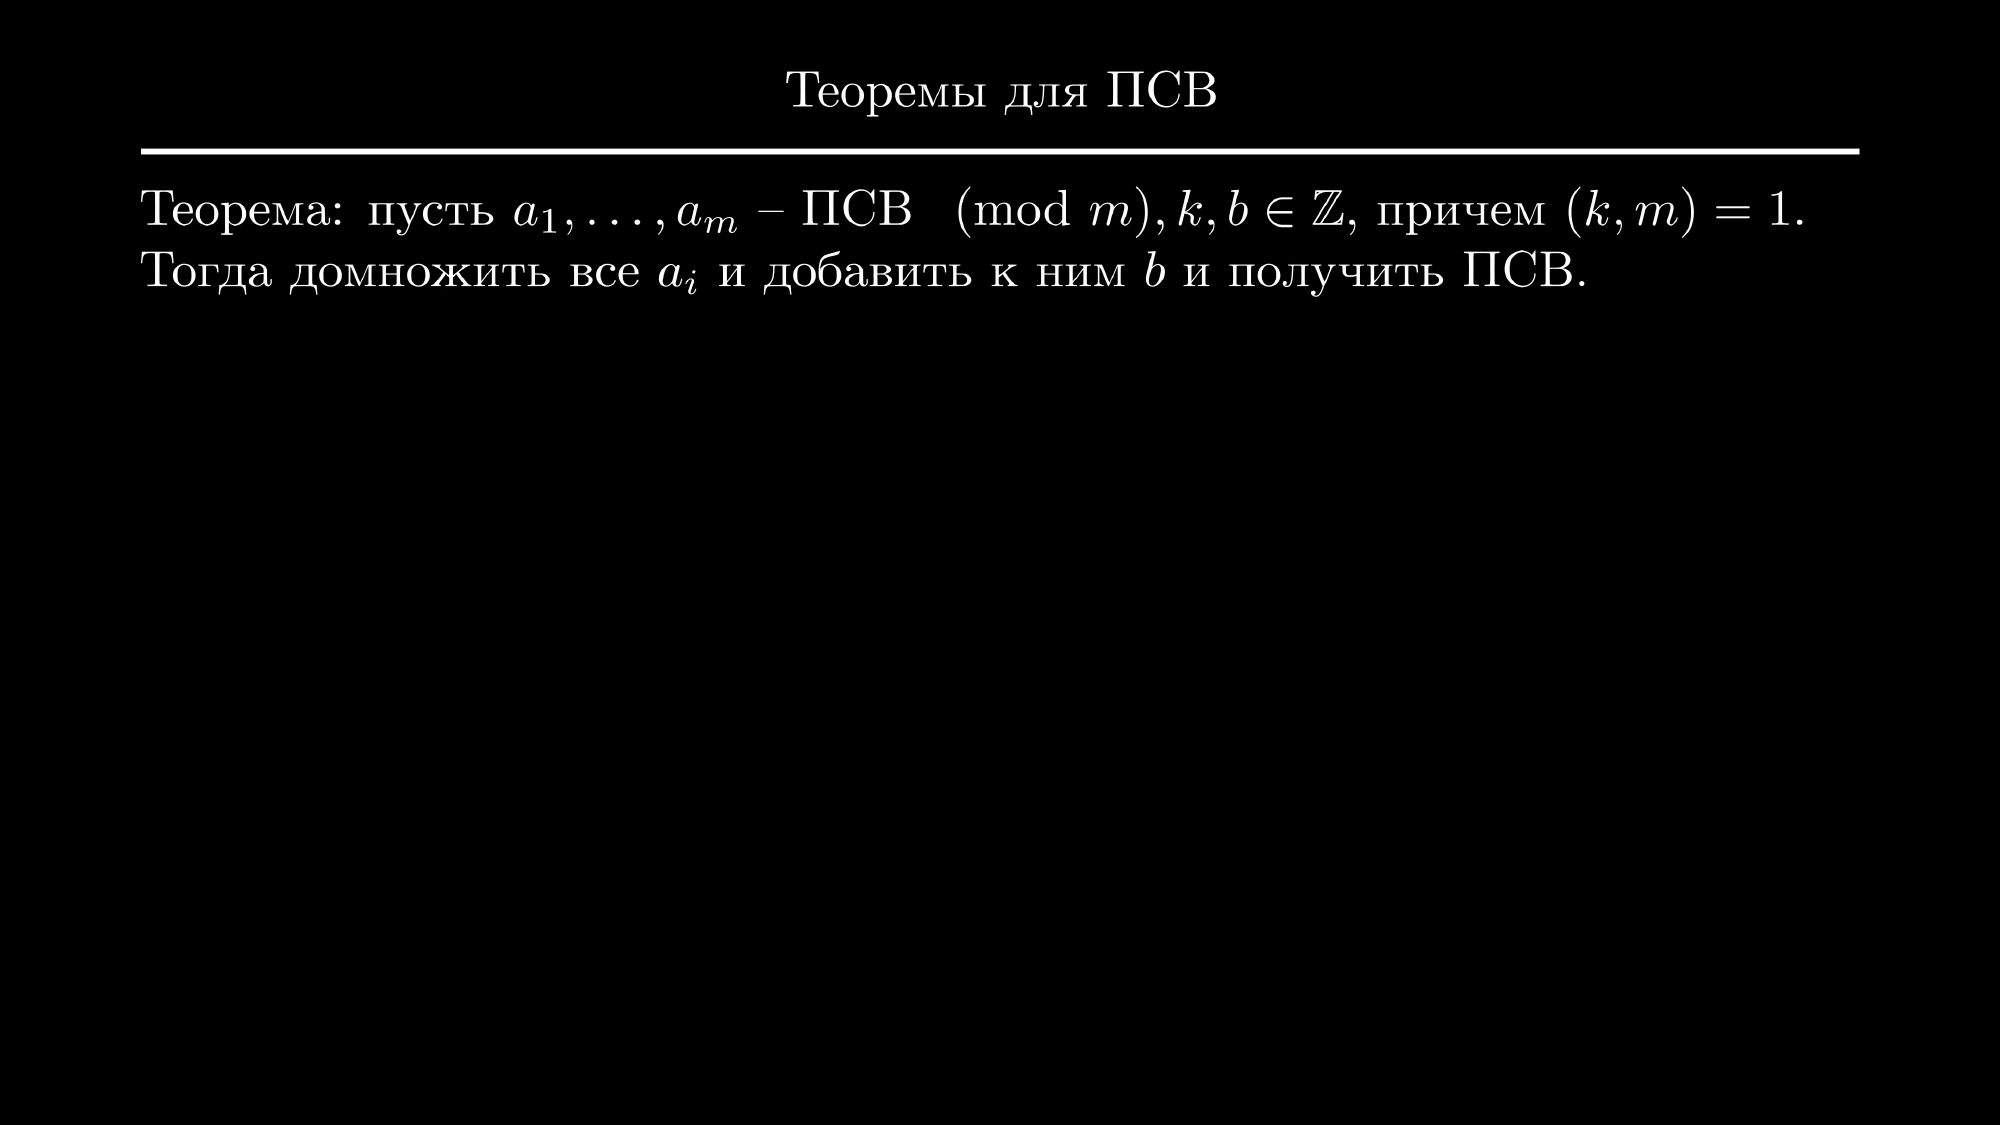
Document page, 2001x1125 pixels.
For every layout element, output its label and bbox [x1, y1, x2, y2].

text_box [0, 0, 2000, 1125]
